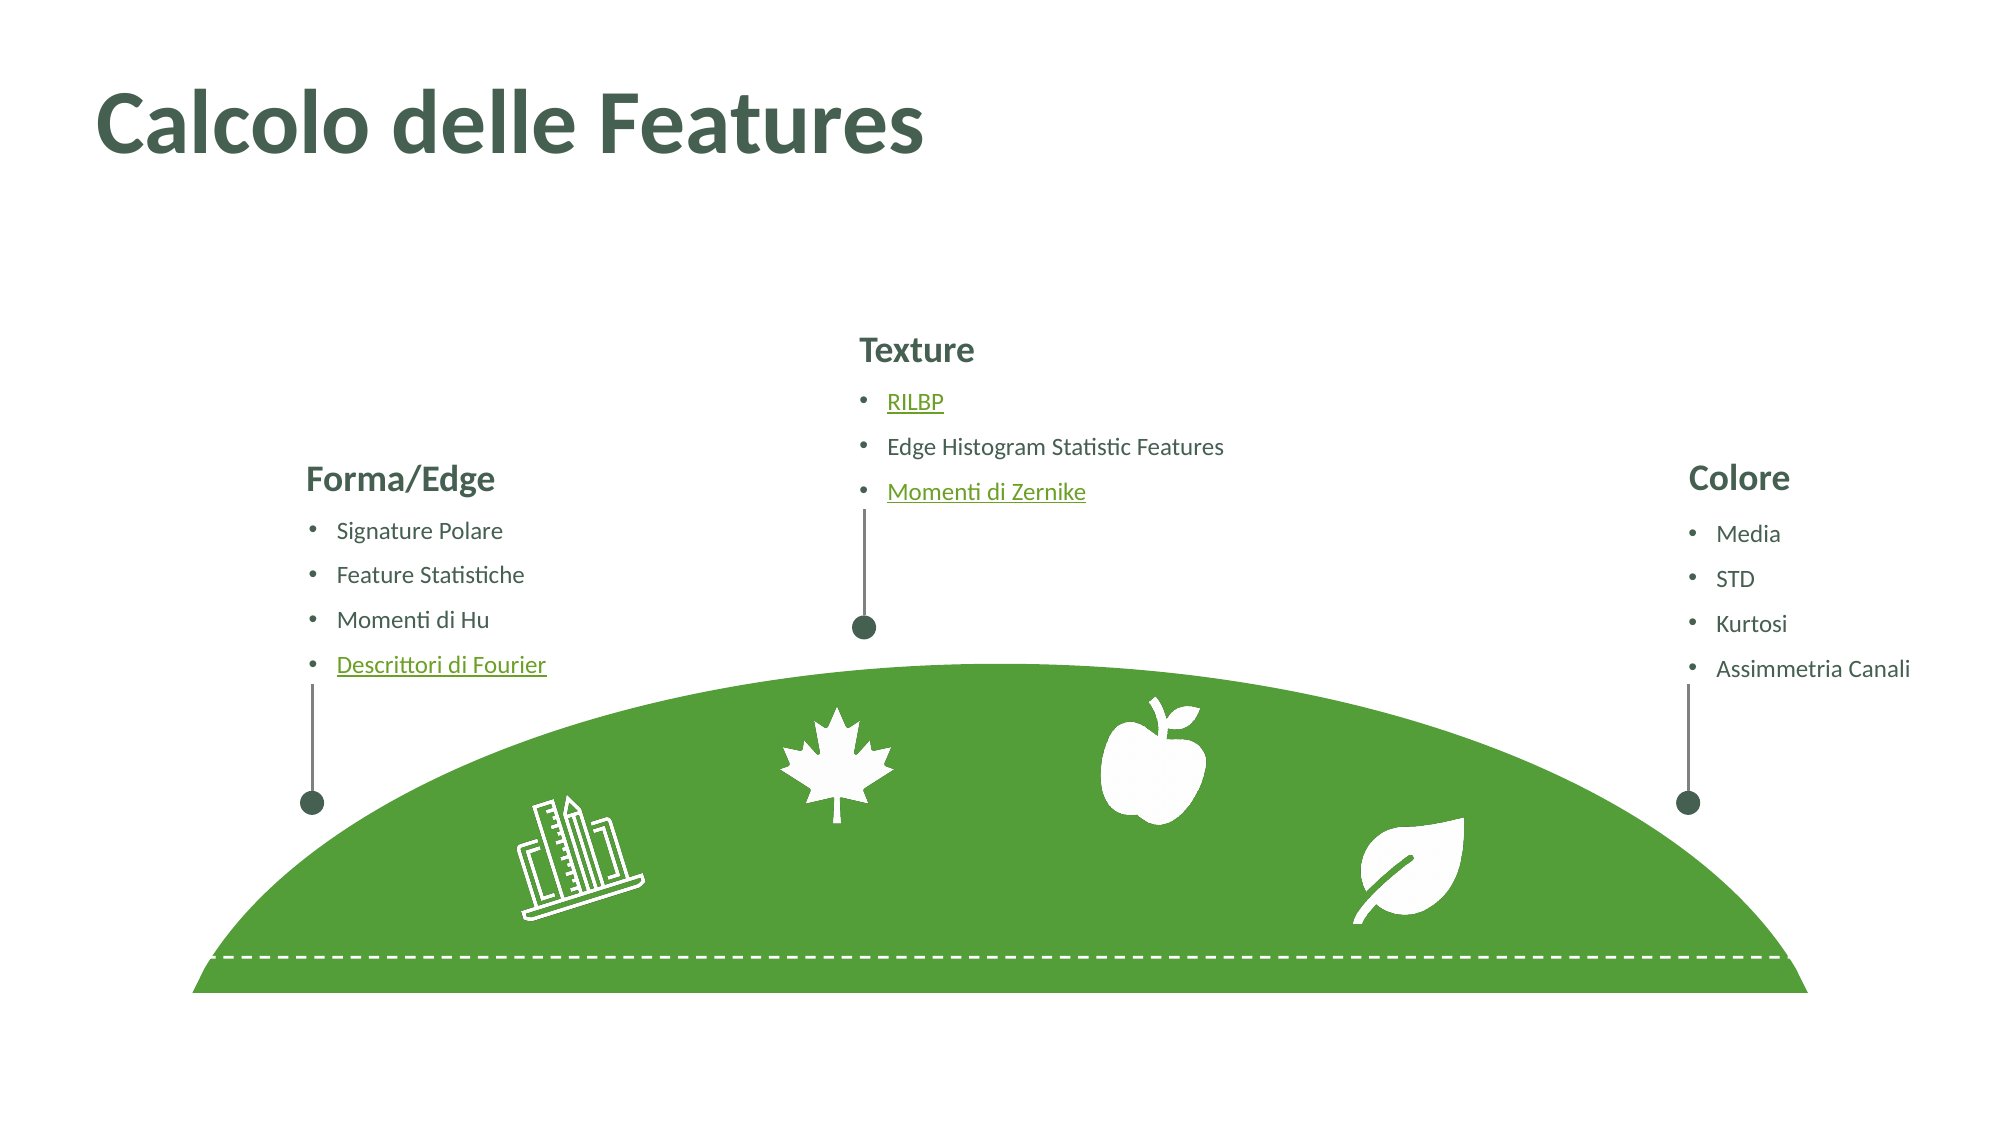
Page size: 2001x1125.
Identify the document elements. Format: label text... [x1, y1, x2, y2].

text_box [189, 958, 1811, 995]
text_box [303, 793, 322, 812]
text_box [850, 613, 878, 642]
picture [772, 700, 901, 829]
text_box [855, 618, 874, 637]
text_box [298, 789, 326, 817]
picture [490, 772, 649, 931]
picture [1061, 665, 1249, 854]
title Calcolo delle Features [81, 64, 1853, 183]
text_box [167, 626, 1833, 959]
picture [1332, 794, 1484, 946]
text_box Media STD Kurtosi Assimmetria Canali [1688, 502, 1918, 685]
text_box Colore [1689, 437, 1919, 498]
text_box Texture [859, 309, 1230, 371]
text_box [1679, 793, 1698, 812]
text_box RILBP Edge Histogram Statistic Features Momenti di Zernike [859, 370, 1288, 519]
text_box [1674, 789, 1702, 817]
text_box Forma/Edge [306, 438, 577, 499]
text_box Signature Polare Feature Statistiche Momenti di Hu Descrittori di Fourier [308, 499, 579, 698]
